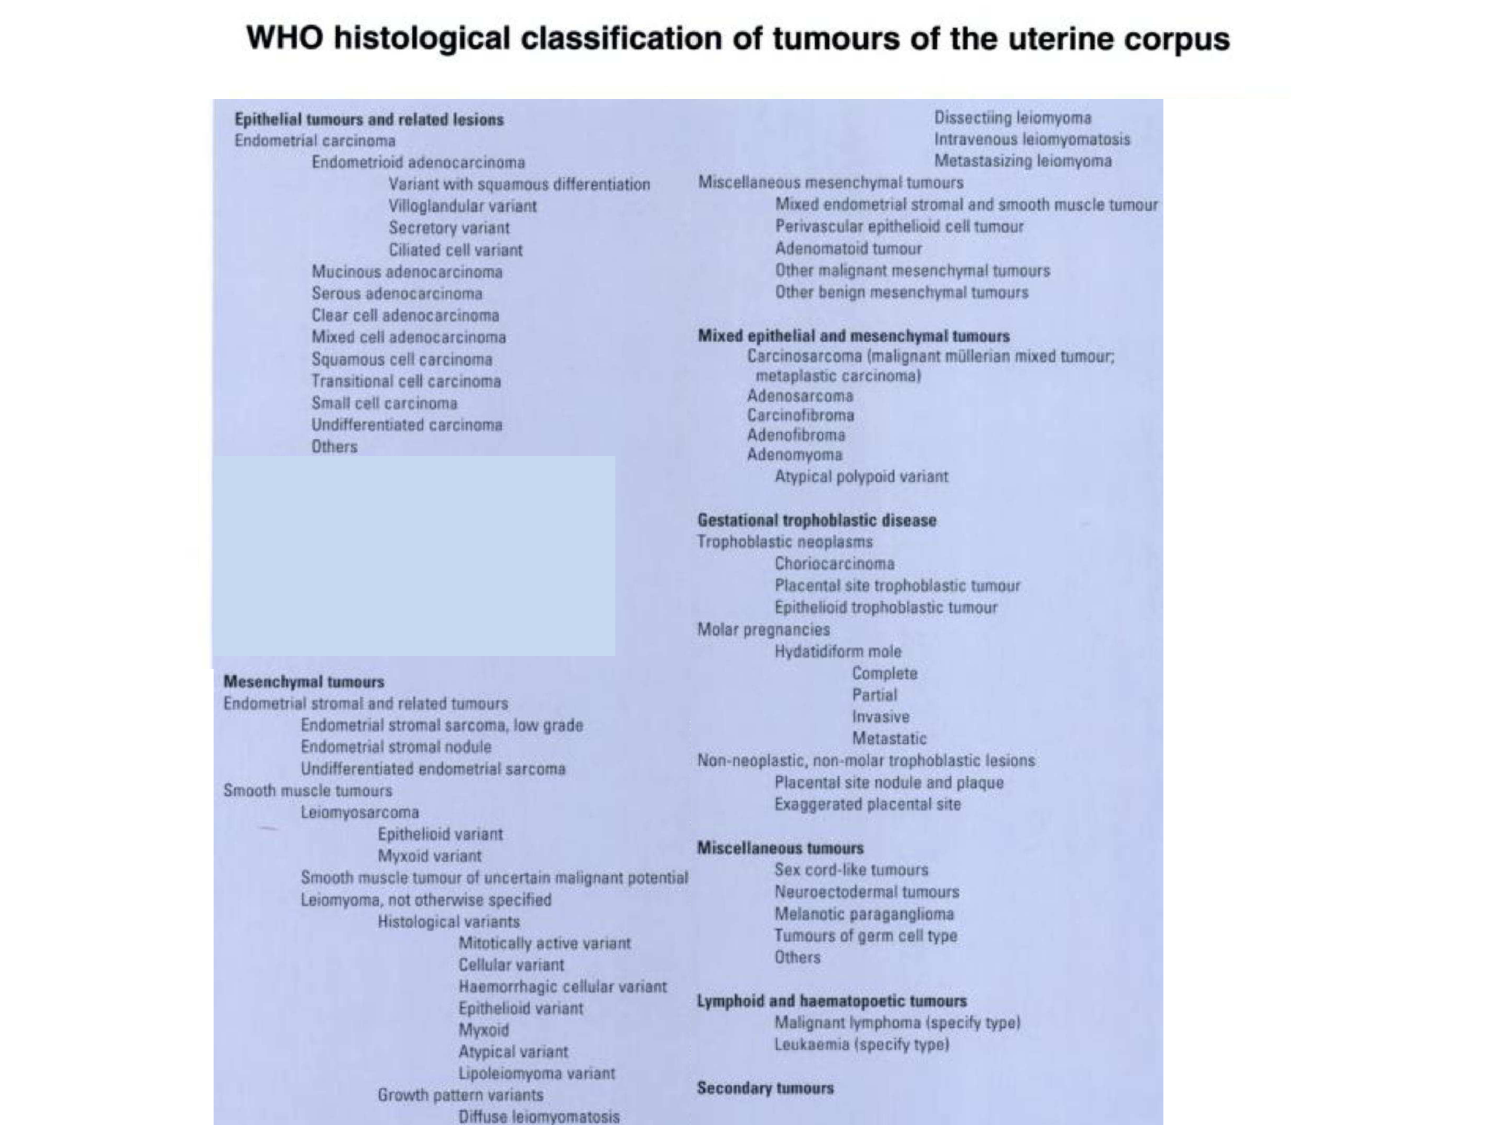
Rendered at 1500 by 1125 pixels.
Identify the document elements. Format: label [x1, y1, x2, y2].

picture [147, 0, 1337, 1125]
